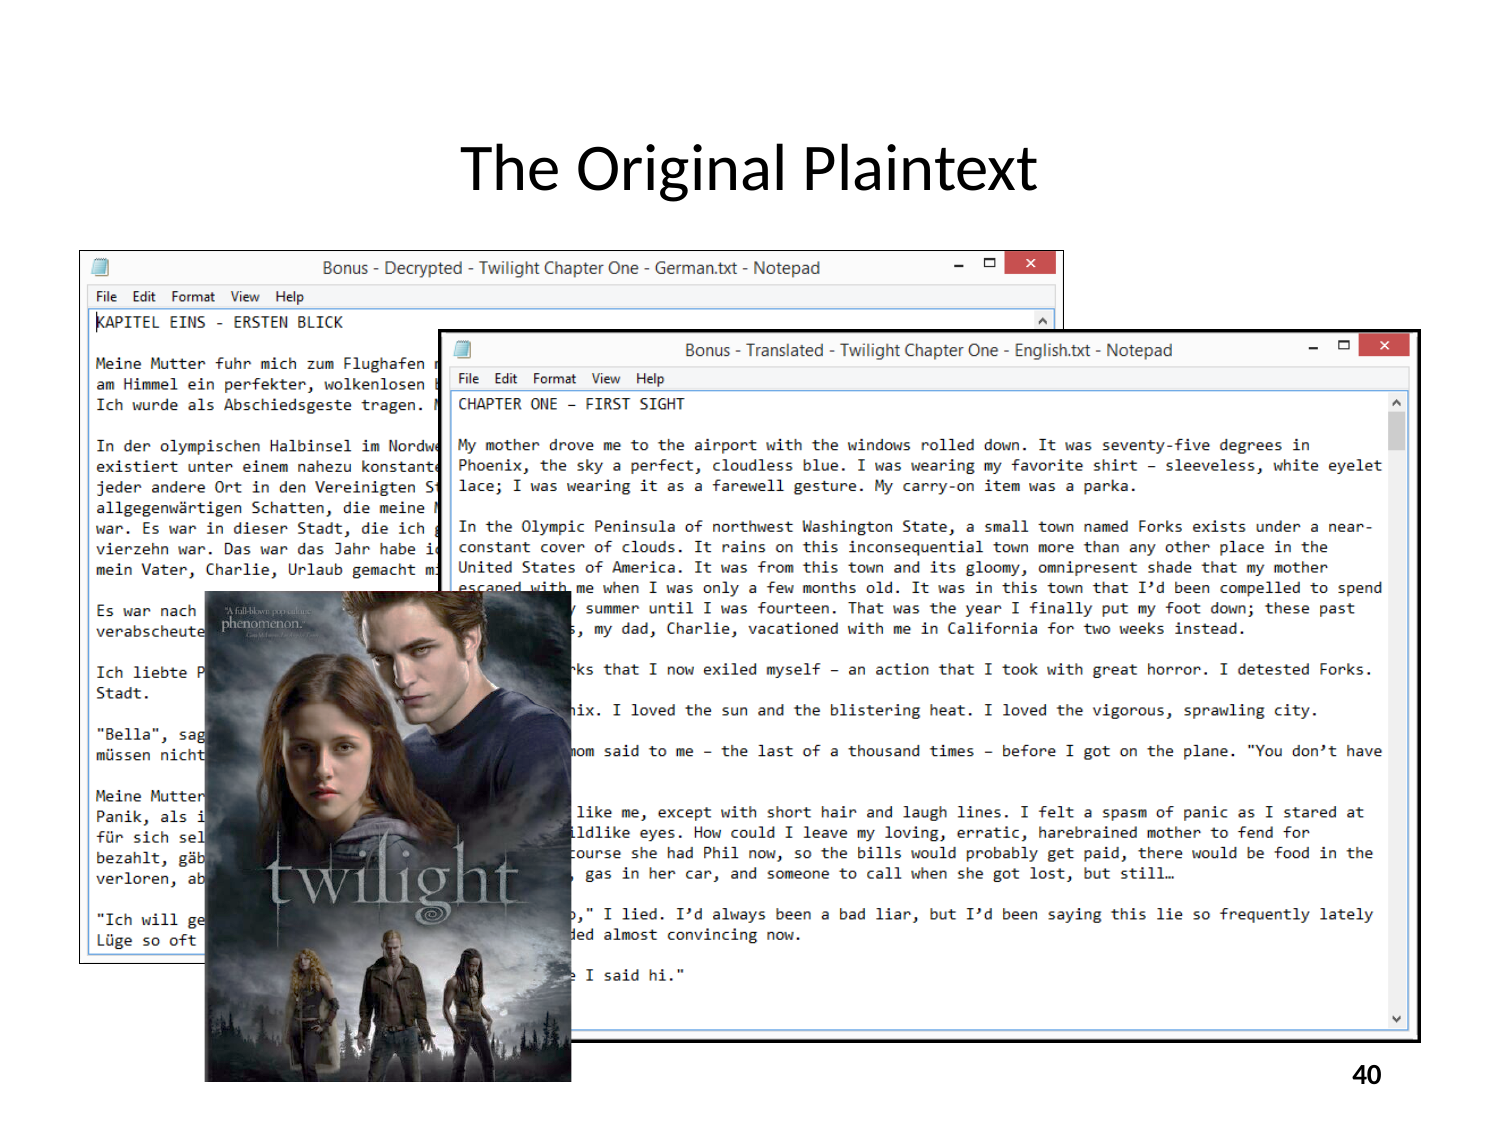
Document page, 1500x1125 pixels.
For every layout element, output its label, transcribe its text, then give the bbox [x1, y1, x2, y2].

title The Original Plaintext [103, 59, 1397, 278]
slide_number 40 [1059, 1043, 1397, 1103]
picture [79, 250, 1421, 1082]
